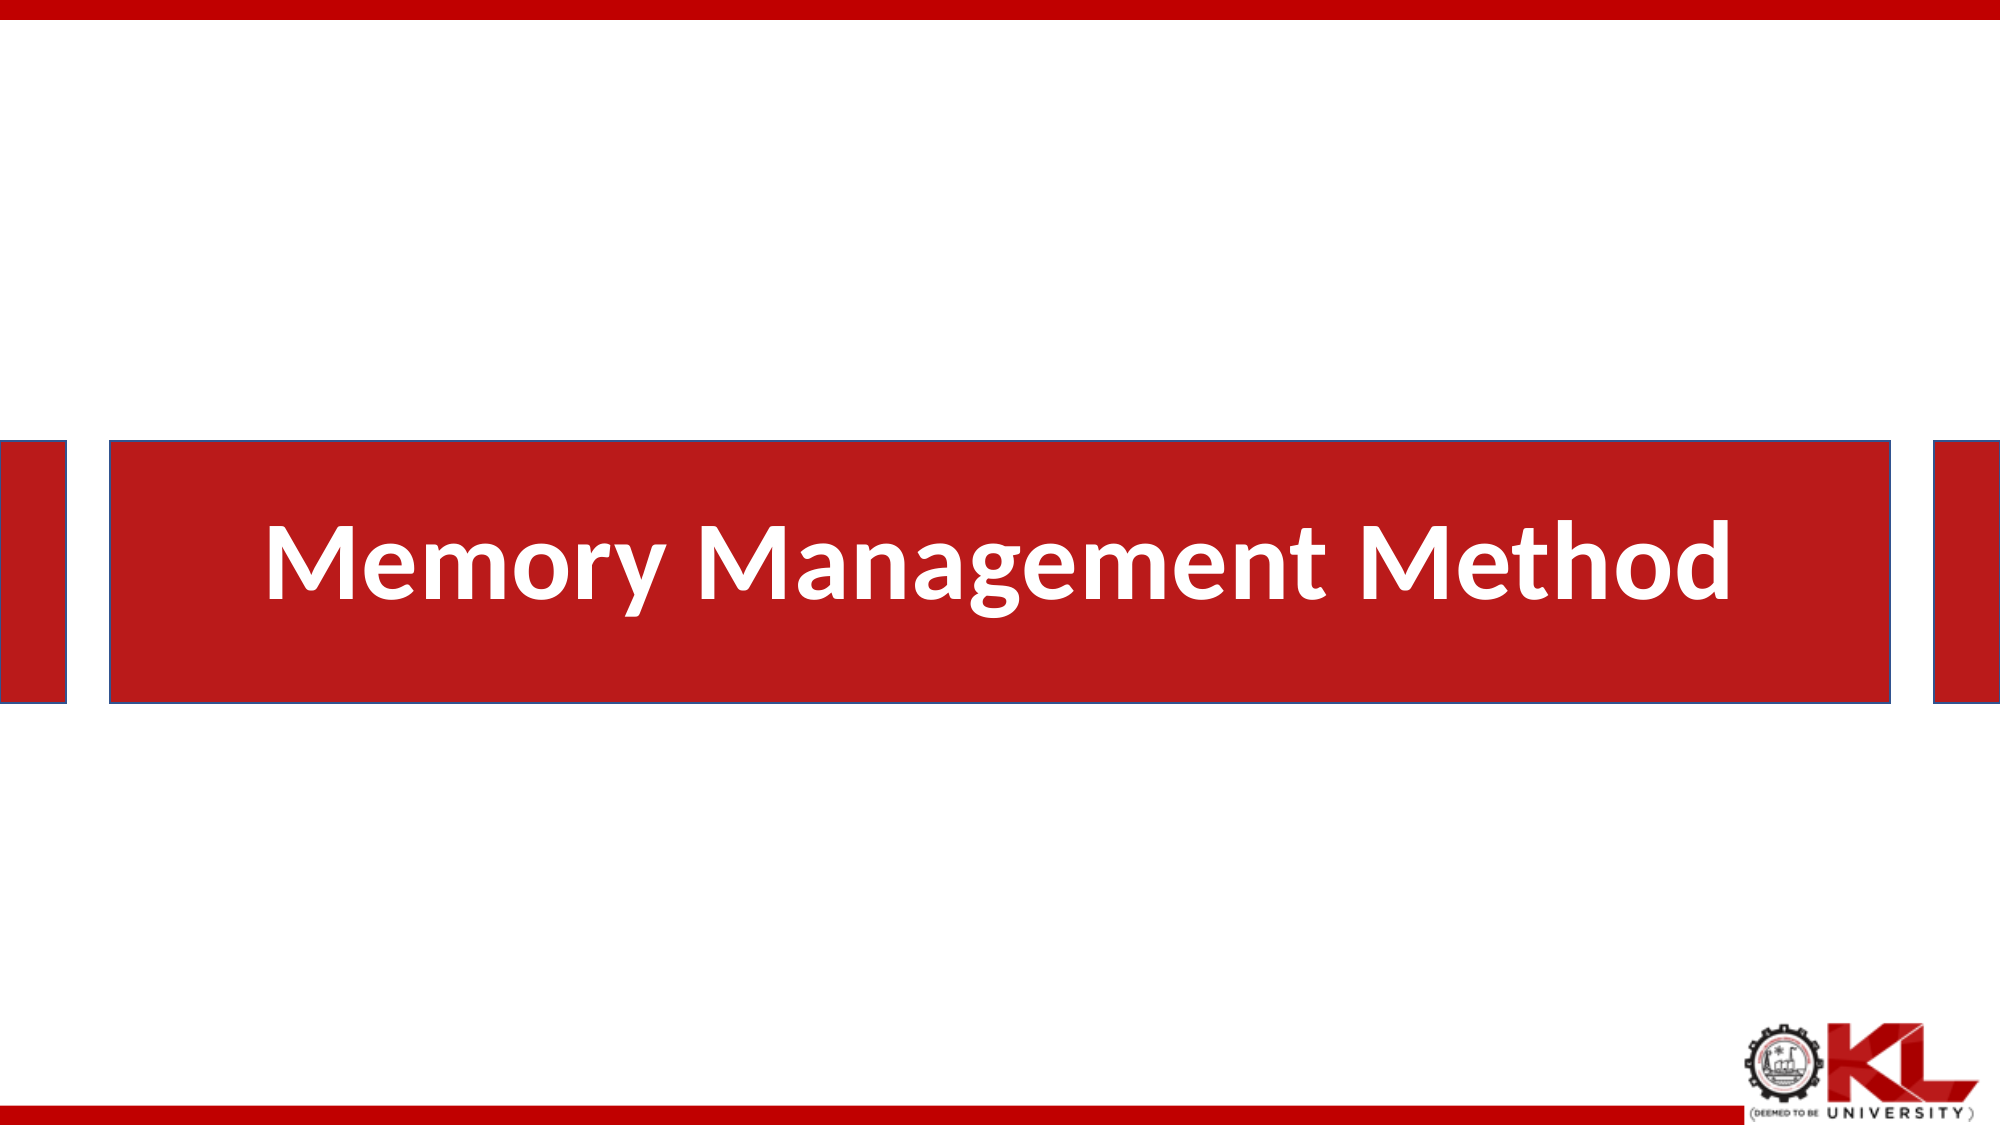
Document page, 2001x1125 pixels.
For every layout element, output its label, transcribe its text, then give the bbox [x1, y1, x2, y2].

text_box [109, 440, 1891, 704]
text_box [0, 440, 67, 704]
title Memory Management Method [110, 454, 1890, 672]
text_box [1933, 440, 2000, 704]
text_box [0, 0, 2000, 21]
picture [1744, 1013, 2000, 1122]
text_box [0, 1105, 1745, 1125]
